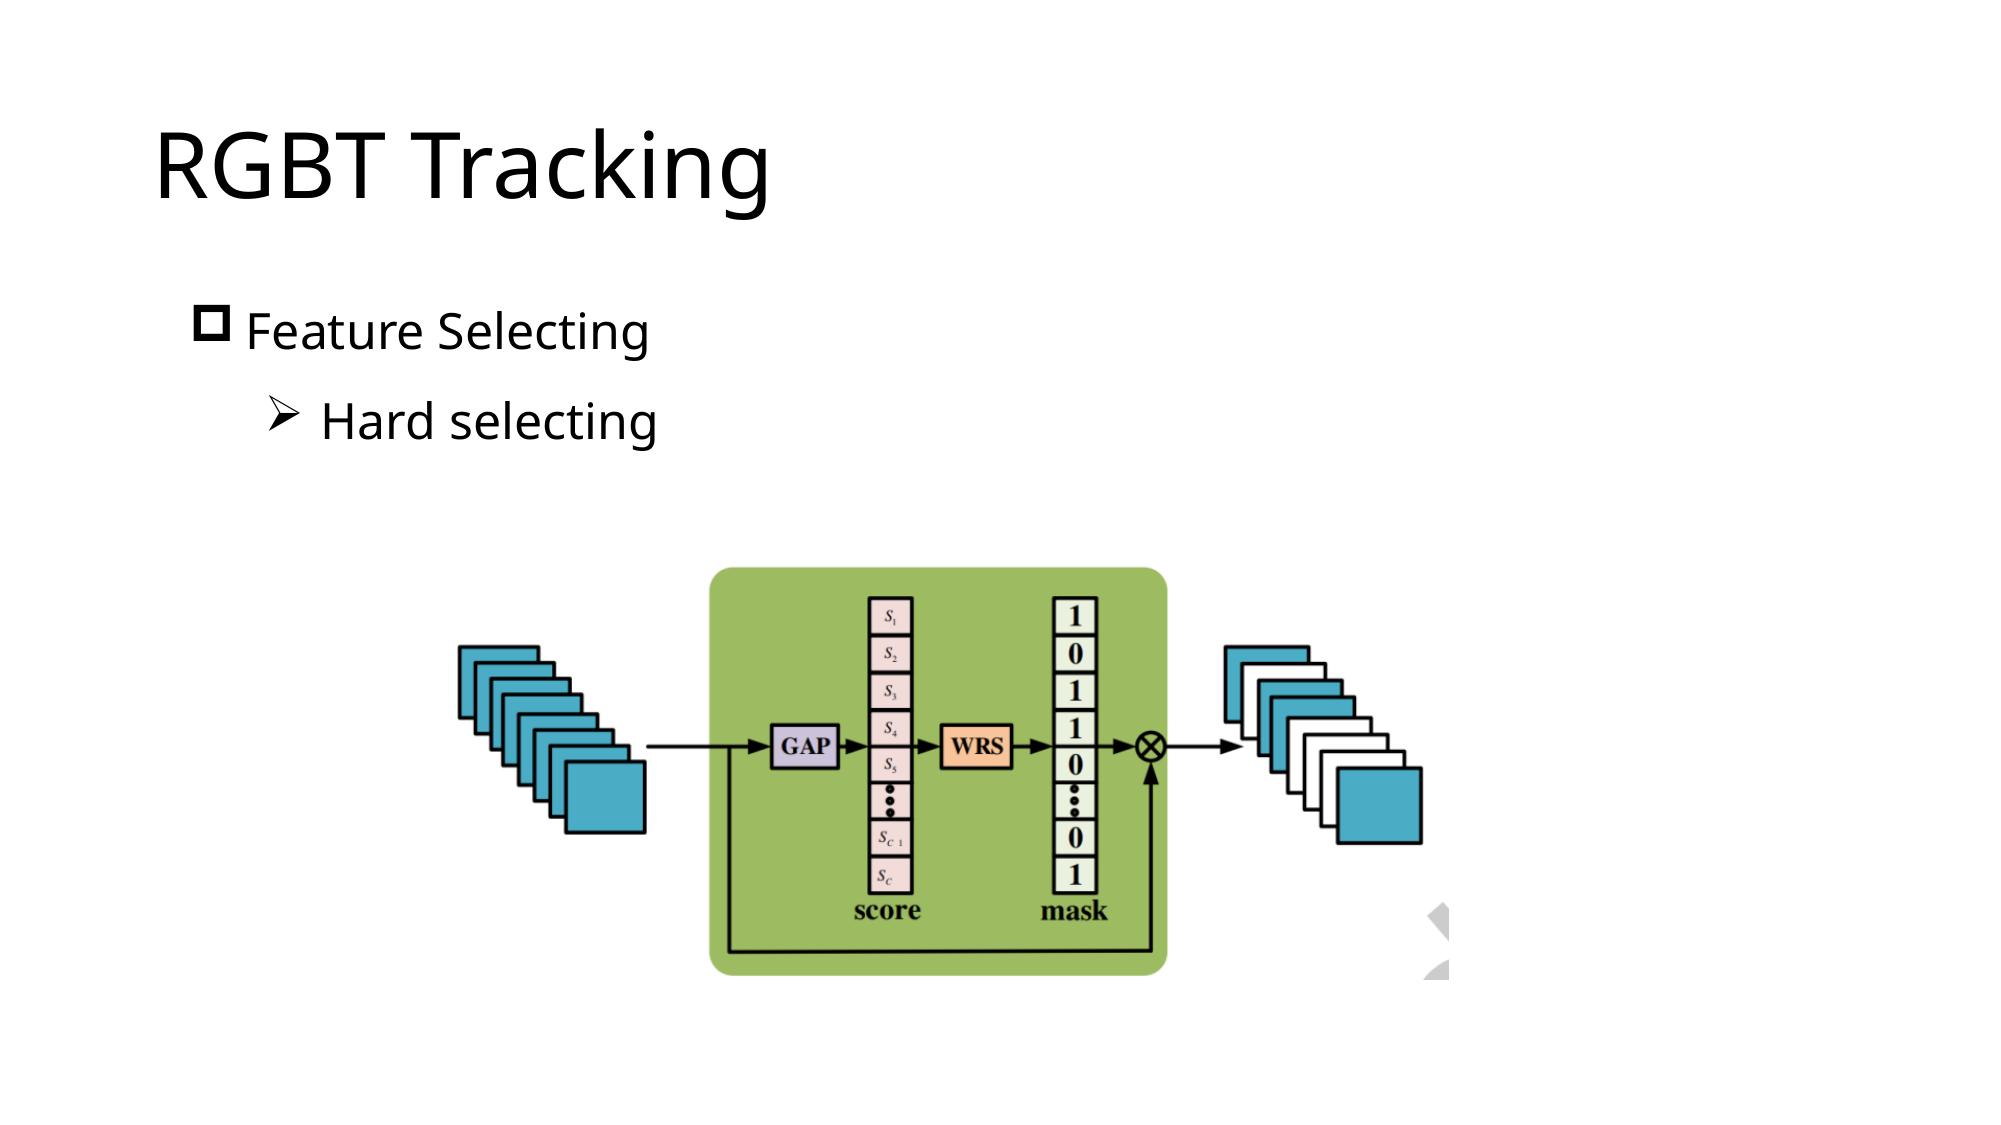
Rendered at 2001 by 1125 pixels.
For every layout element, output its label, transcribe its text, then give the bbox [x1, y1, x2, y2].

picture [428, 525, 1449, 980]
text_box Feature Selecting Hard selecting [174, 262, 1636, 457]
title RGBT Tracking [137, 59, 1863, 278]
